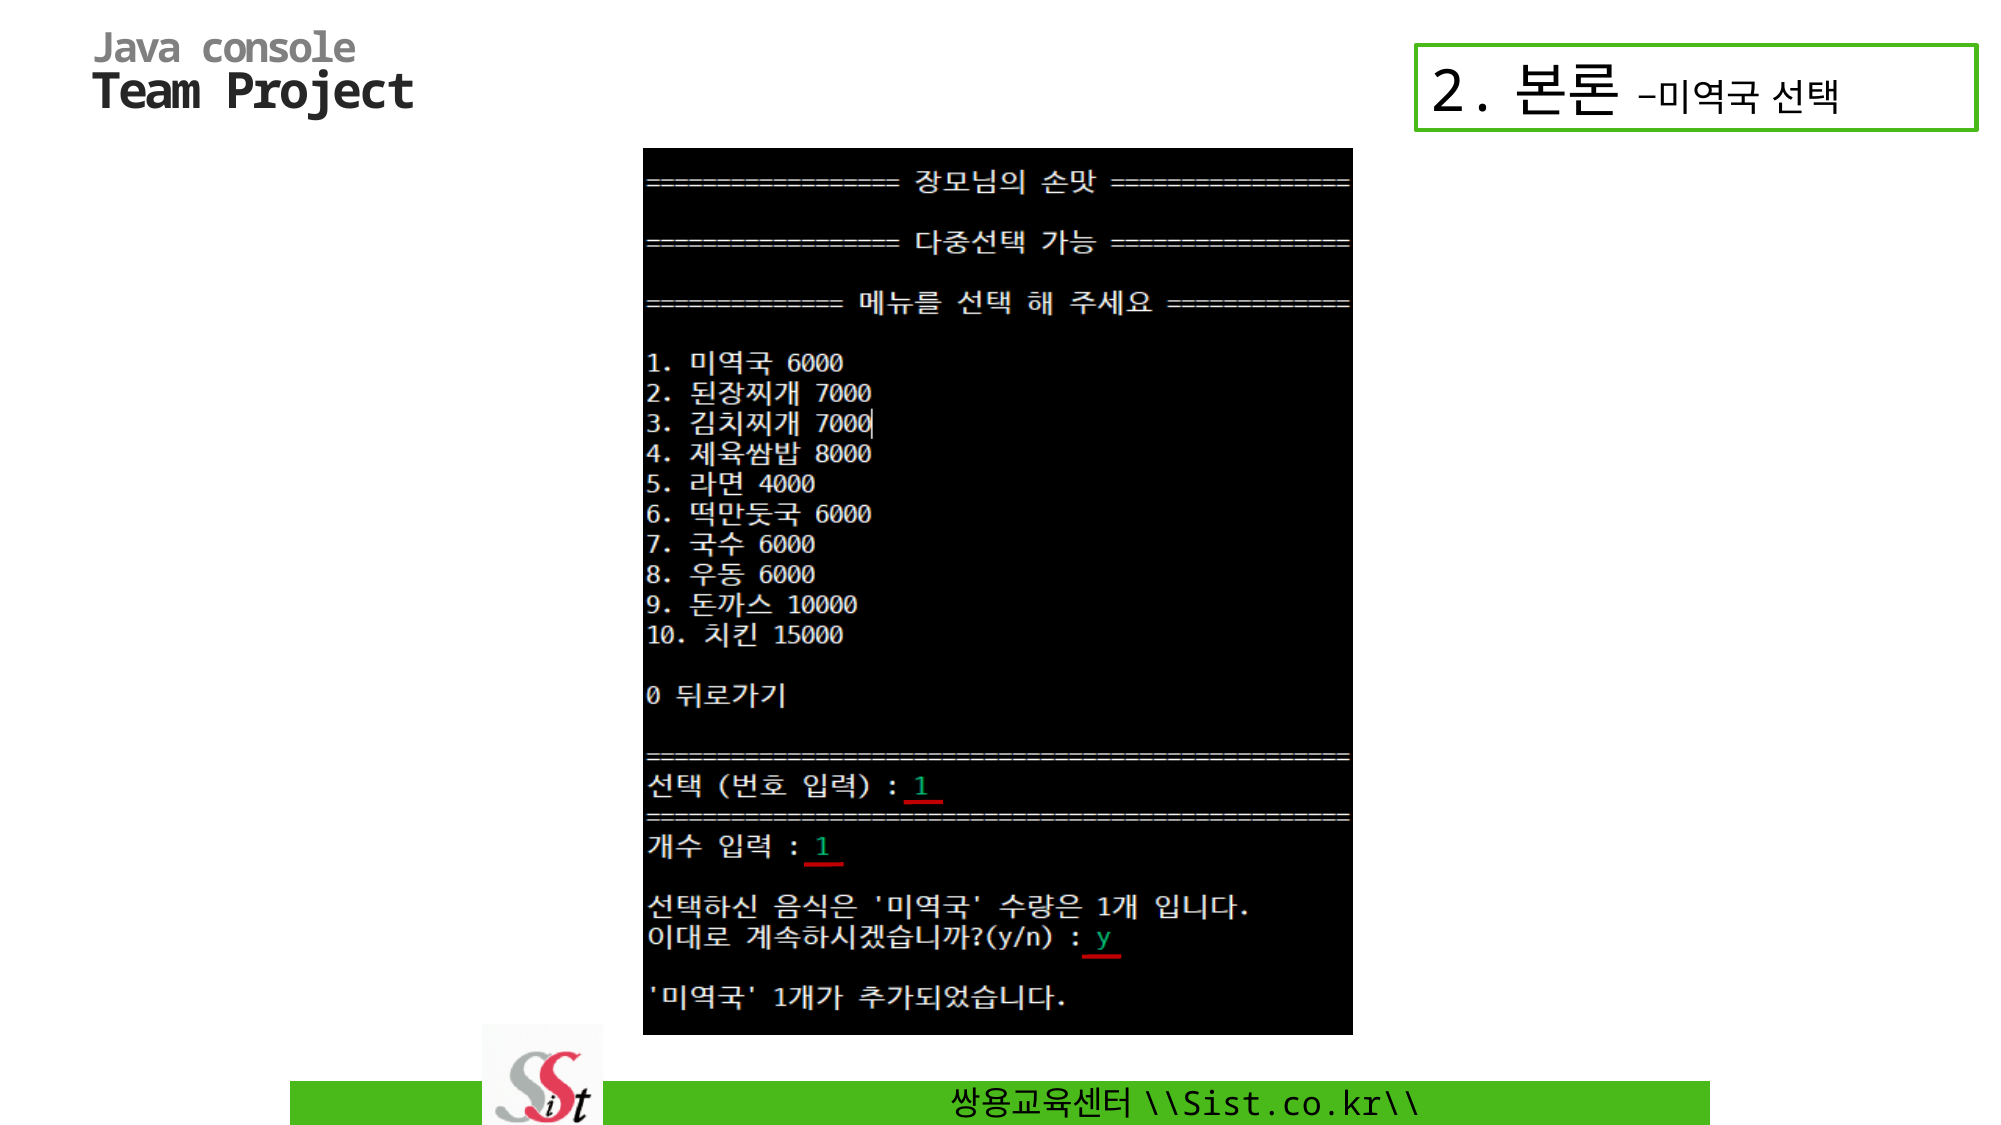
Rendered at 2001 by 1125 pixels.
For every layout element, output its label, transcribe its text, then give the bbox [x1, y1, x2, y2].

text_box 2.본론 –미역국 선택 [1415, 45, 1977, 130]
picture [643, 148, 1353, 1035]
picture [482, 1024, 603, 1125]
